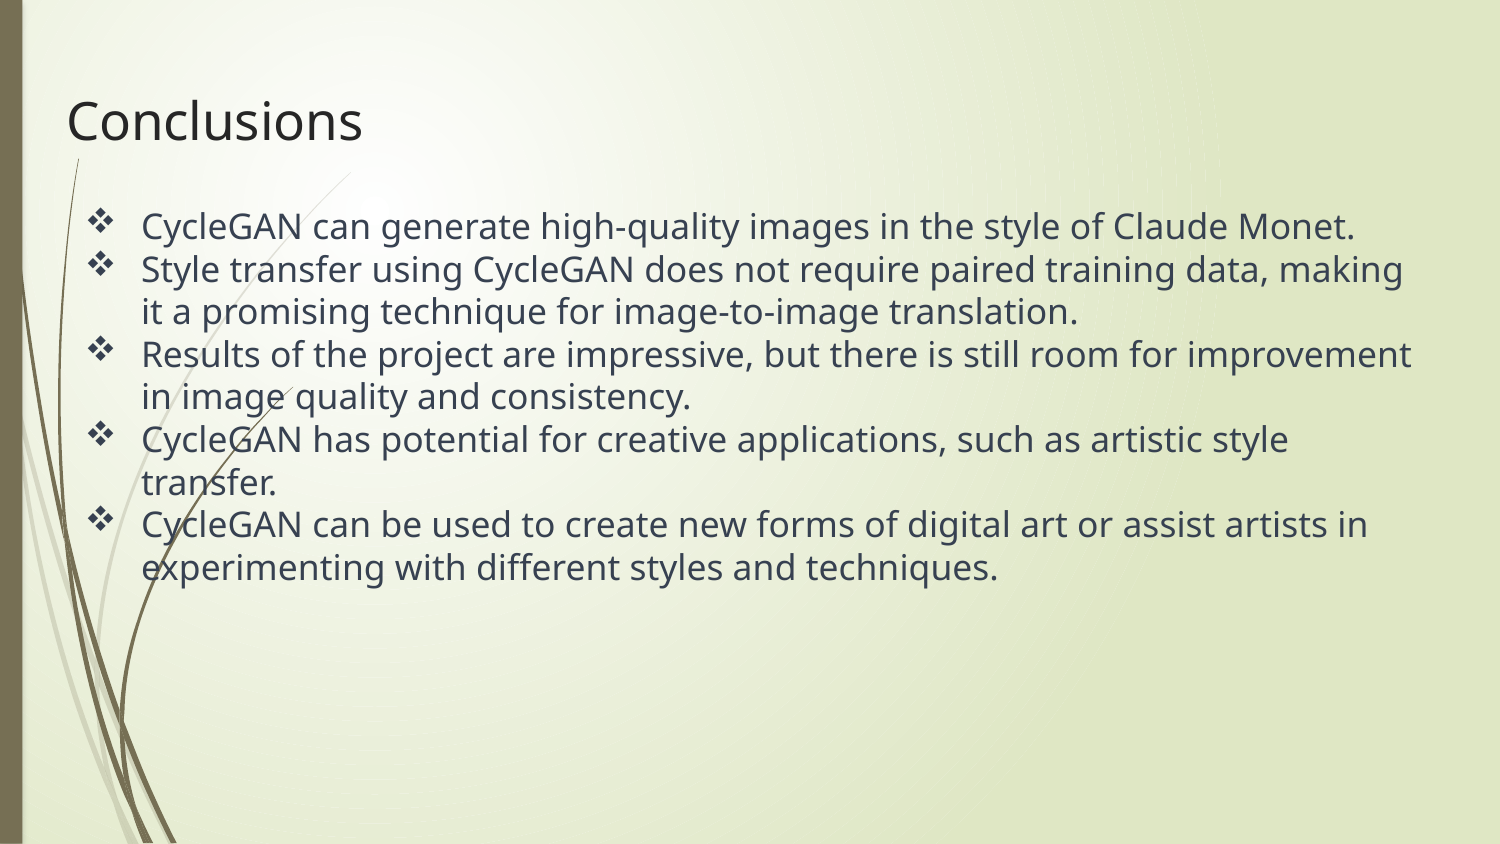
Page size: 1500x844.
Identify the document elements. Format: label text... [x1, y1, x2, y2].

title Conclusions [51, 72, 1449, 167]
list CycleGAN can generate high-quality images in the style of Claude Monet. Style transfer using CycleGAN does not require paired training data, making it a promising technique for image-to-image translation. Results of the project are impressive, but there is still room for improvement in image quality and consistency. CycleGAN has potential for creative applications, such as artistic style transfer. CycleGAN can be used to create new forms of digital art or assist artists in experimenting with different styles and techniques. [51, 189, 1449, 750]
